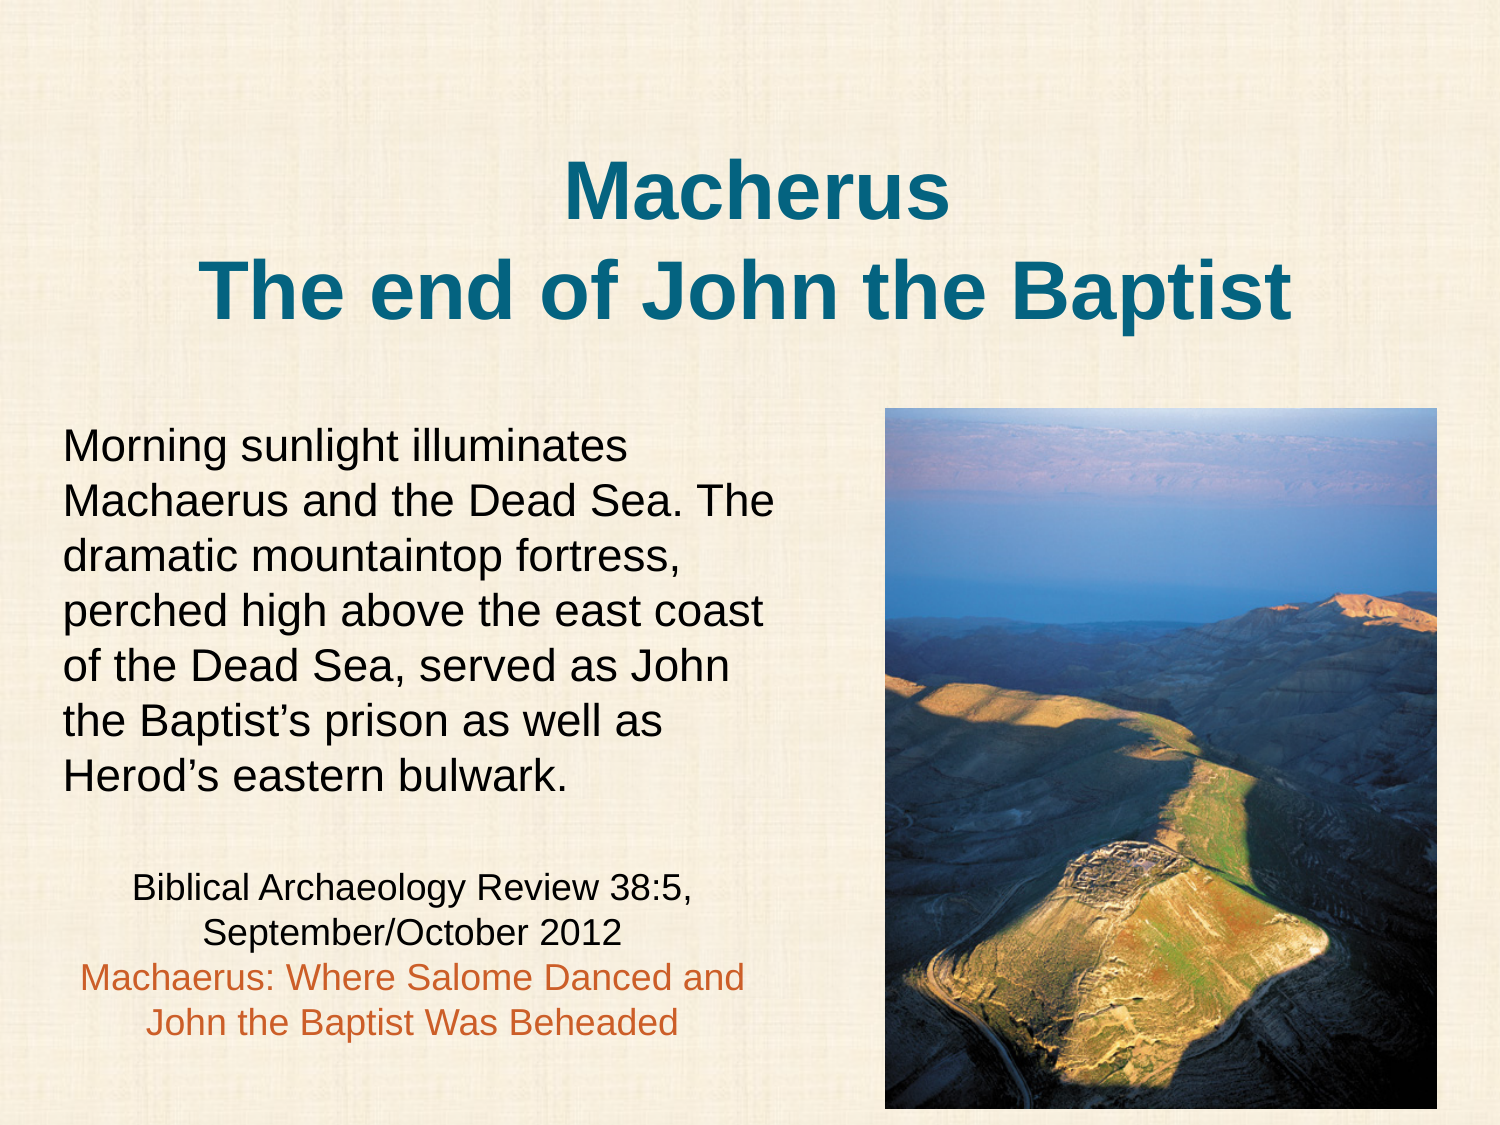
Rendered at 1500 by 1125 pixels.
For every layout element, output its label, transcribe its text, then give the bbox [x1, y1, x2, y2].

picture [0, 0, 1500, 1125]
text_box Morning sunlight illuminates Machaerus and the Dead Sea. The dramatic mountaintop fortress, perched high above the east coast of the Dead Sea, served as John the Baptist’s prison as well as Herod’s eastern bulwark. [47, 408, 798, 808]
text_box Macherus The end of John the Baptist [14, 149, 1500, 323]
text_box Biblical Archaeology Review 38:5, September/October 2012 Machaerus: Where Salome Danced and John the Baptist Was Beheaded [29, 855, 795, 1051]
